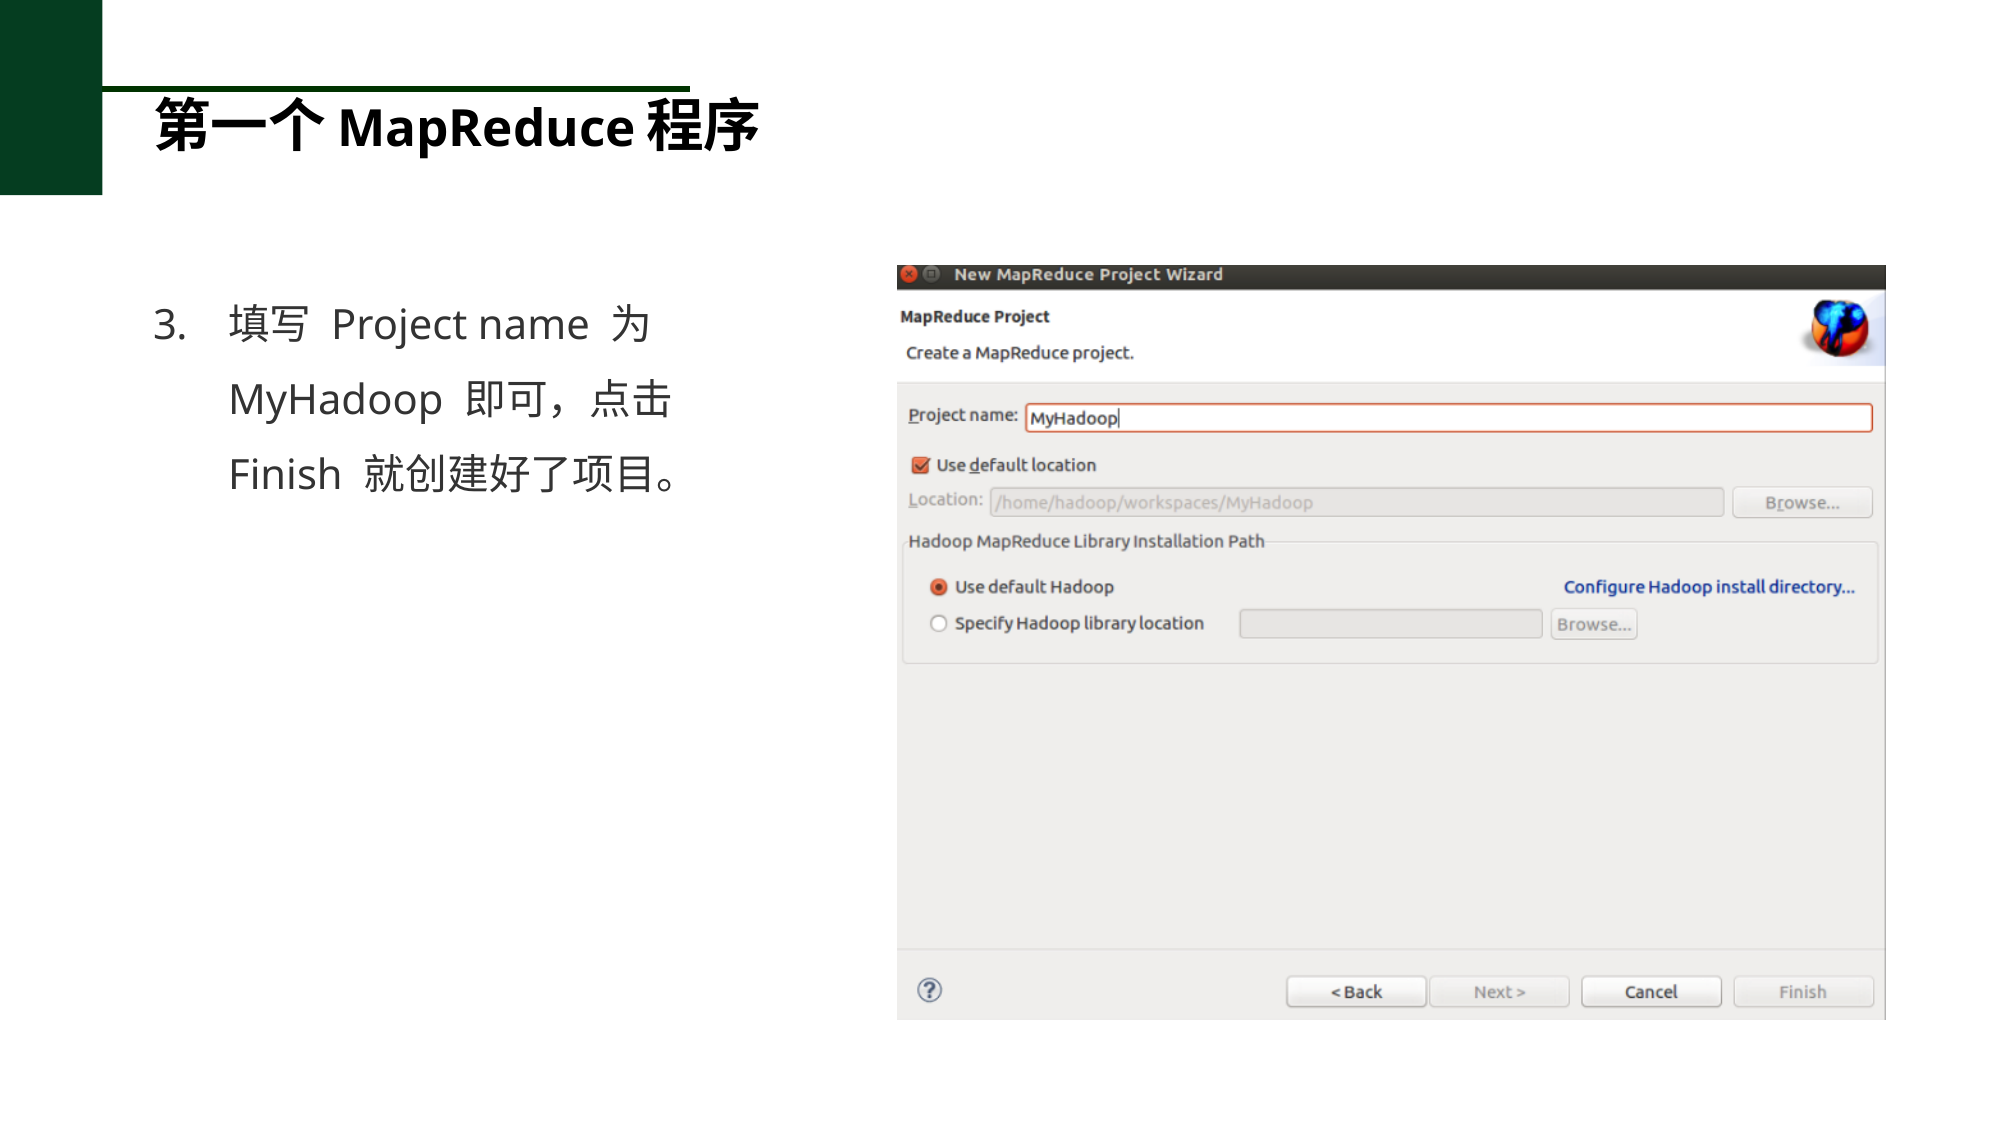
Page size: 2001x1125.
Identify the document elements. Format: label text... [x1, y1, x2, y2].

picture [897, 265, 1886, 1020]
title 第一个MapReduce程序 [138, 89, 797, 225]
text_box 填写 Project name 为 MyHadoop 即可，点击 Finish 就创建好了项目。 [138, 265, 821, 506]
